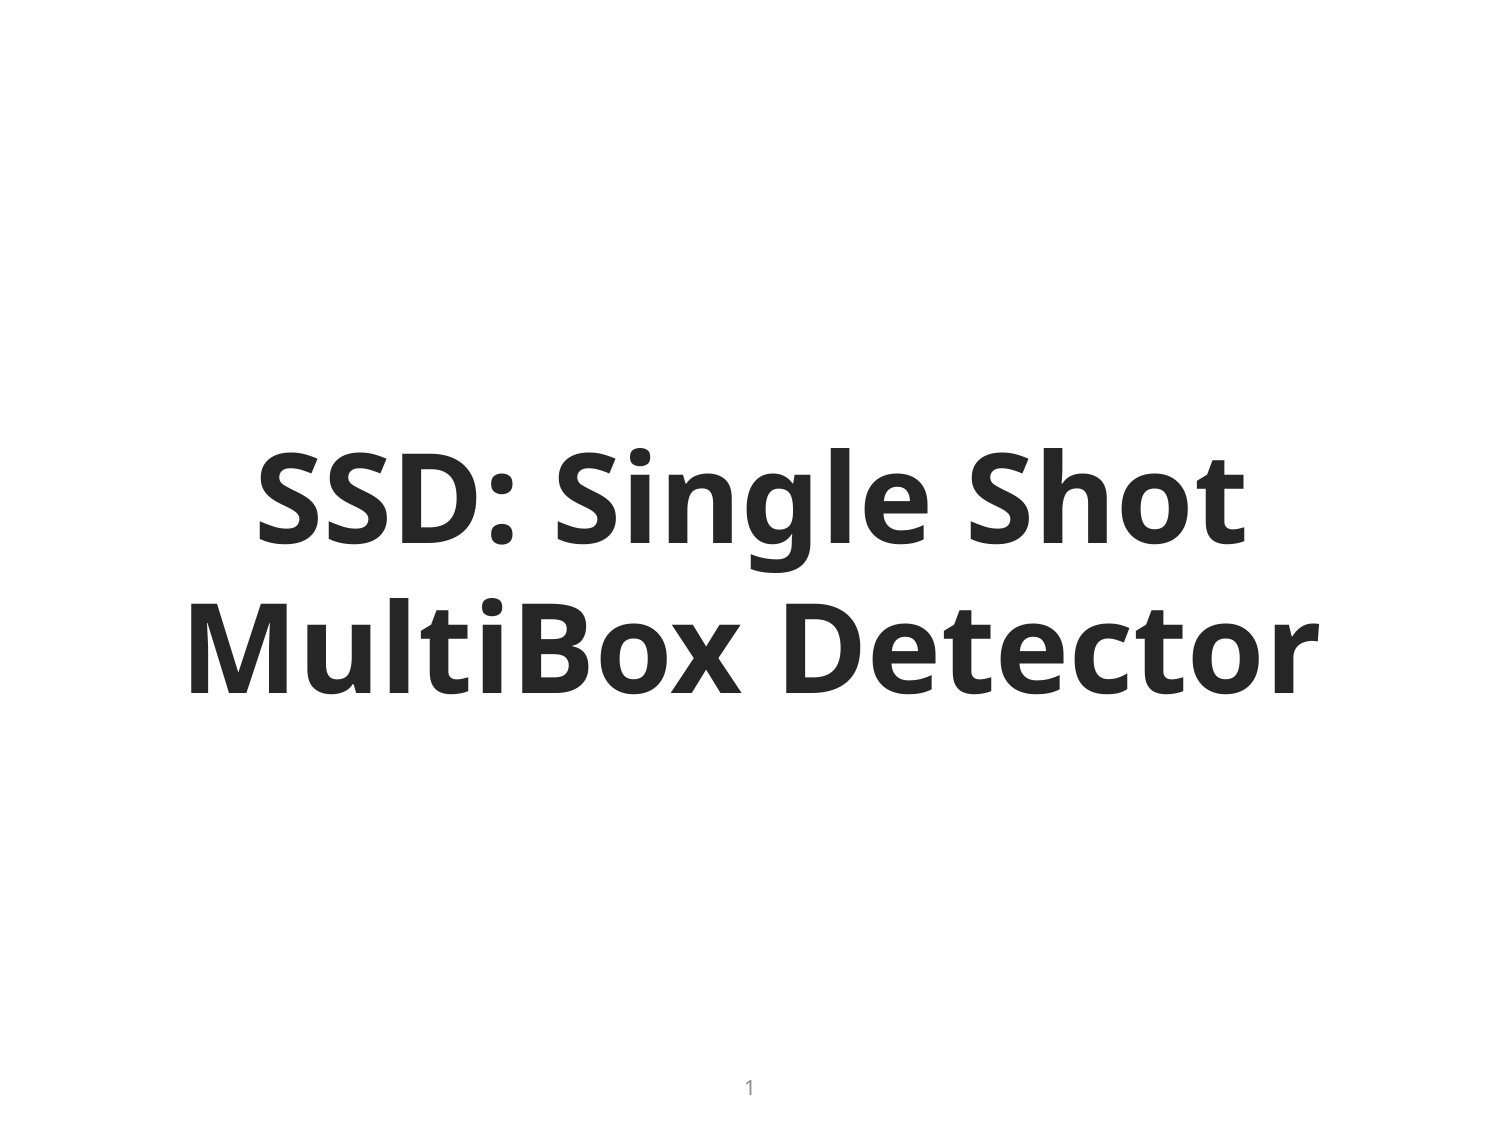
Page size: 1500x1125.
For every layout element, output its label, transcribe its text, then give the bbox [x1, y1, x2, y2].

title SSD: Single Shot MultiBox Detector [48, 208, 1456, 929]
slide_number 1 [575, 1058, 925, 1119]
